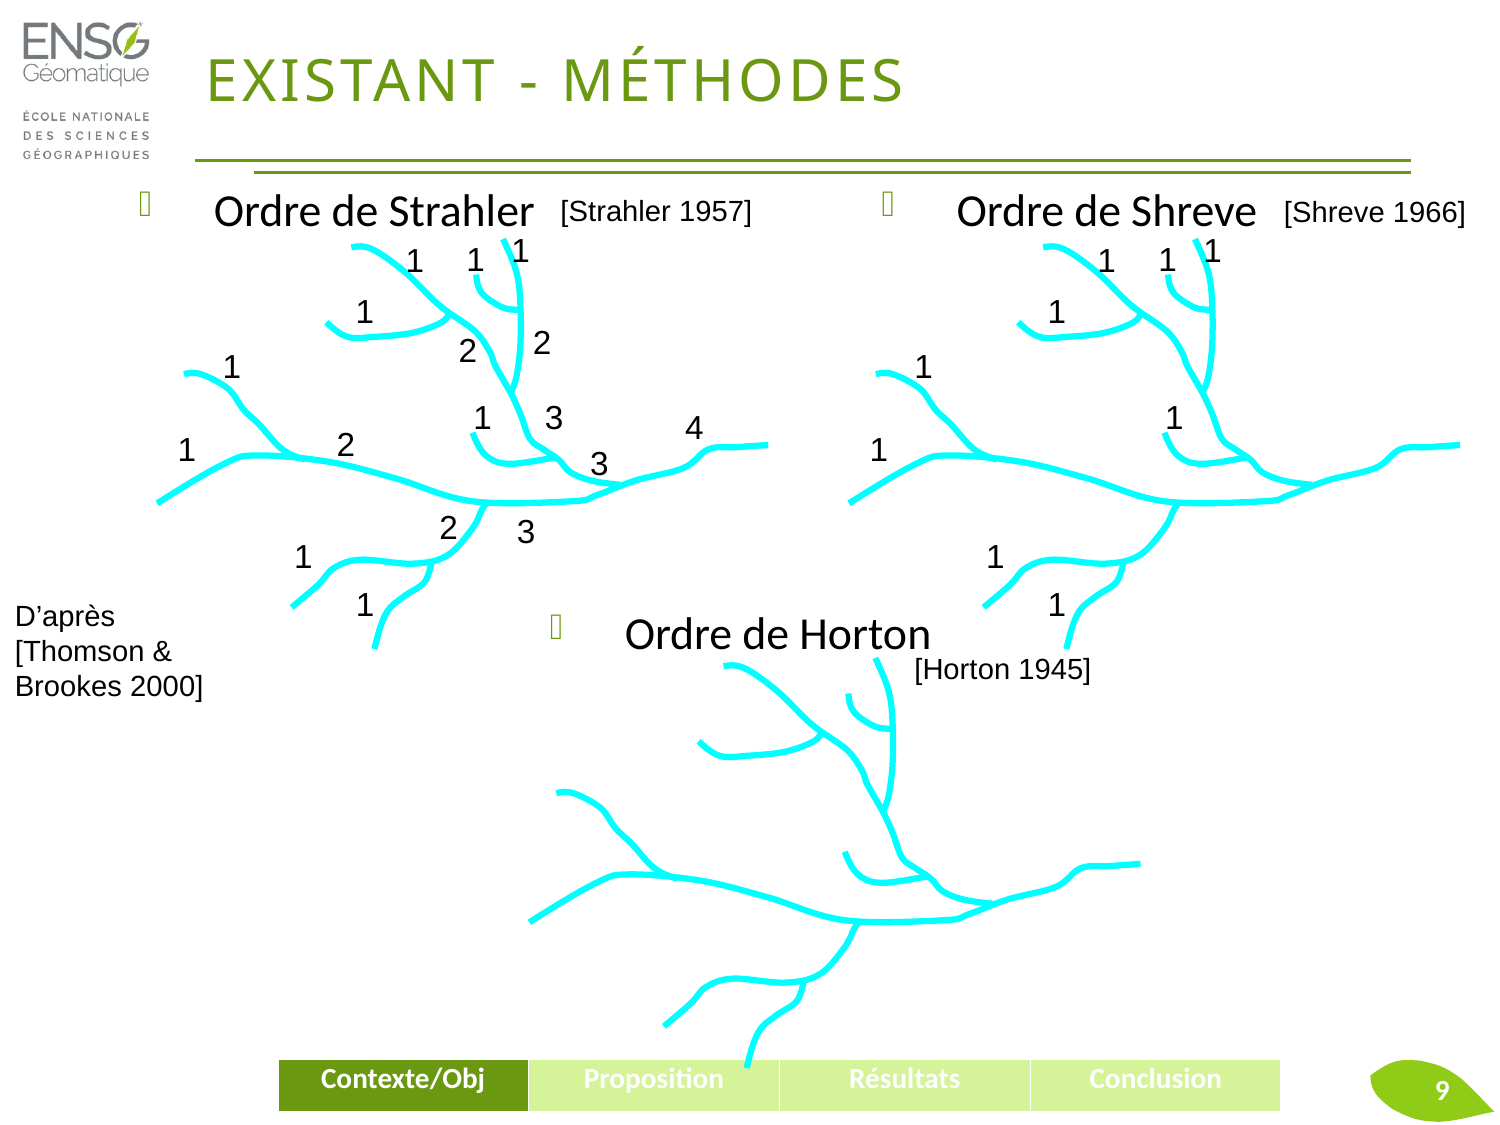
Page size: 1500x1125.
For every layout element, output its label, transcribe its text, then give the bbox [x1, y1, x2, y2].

title Existant - méthodes [190, 19, 1412, 138]
text_box Ordre de Horton [784, 595, 838, 651]
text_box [848, 221, 1461, 650]
slide_number 9 [1376, 1058, 1465, 1114]
text_box [Shreve 1966] [1269, 186, 1482, 236]
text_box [529, 657, 1141, 1069]
list Ordre de Strahler [123, 172, 555, 250]
text_box [Strahler 1957] [545, 184, 768, 216]
picture [2, 1, 170, 180]
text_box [156, 221, 769, 650]
text_box Ordre de Shreve [866, 172, 1298, 215]
text_box D’après [Thomson & Brookes 2000] [0, 589, 228, 710]
